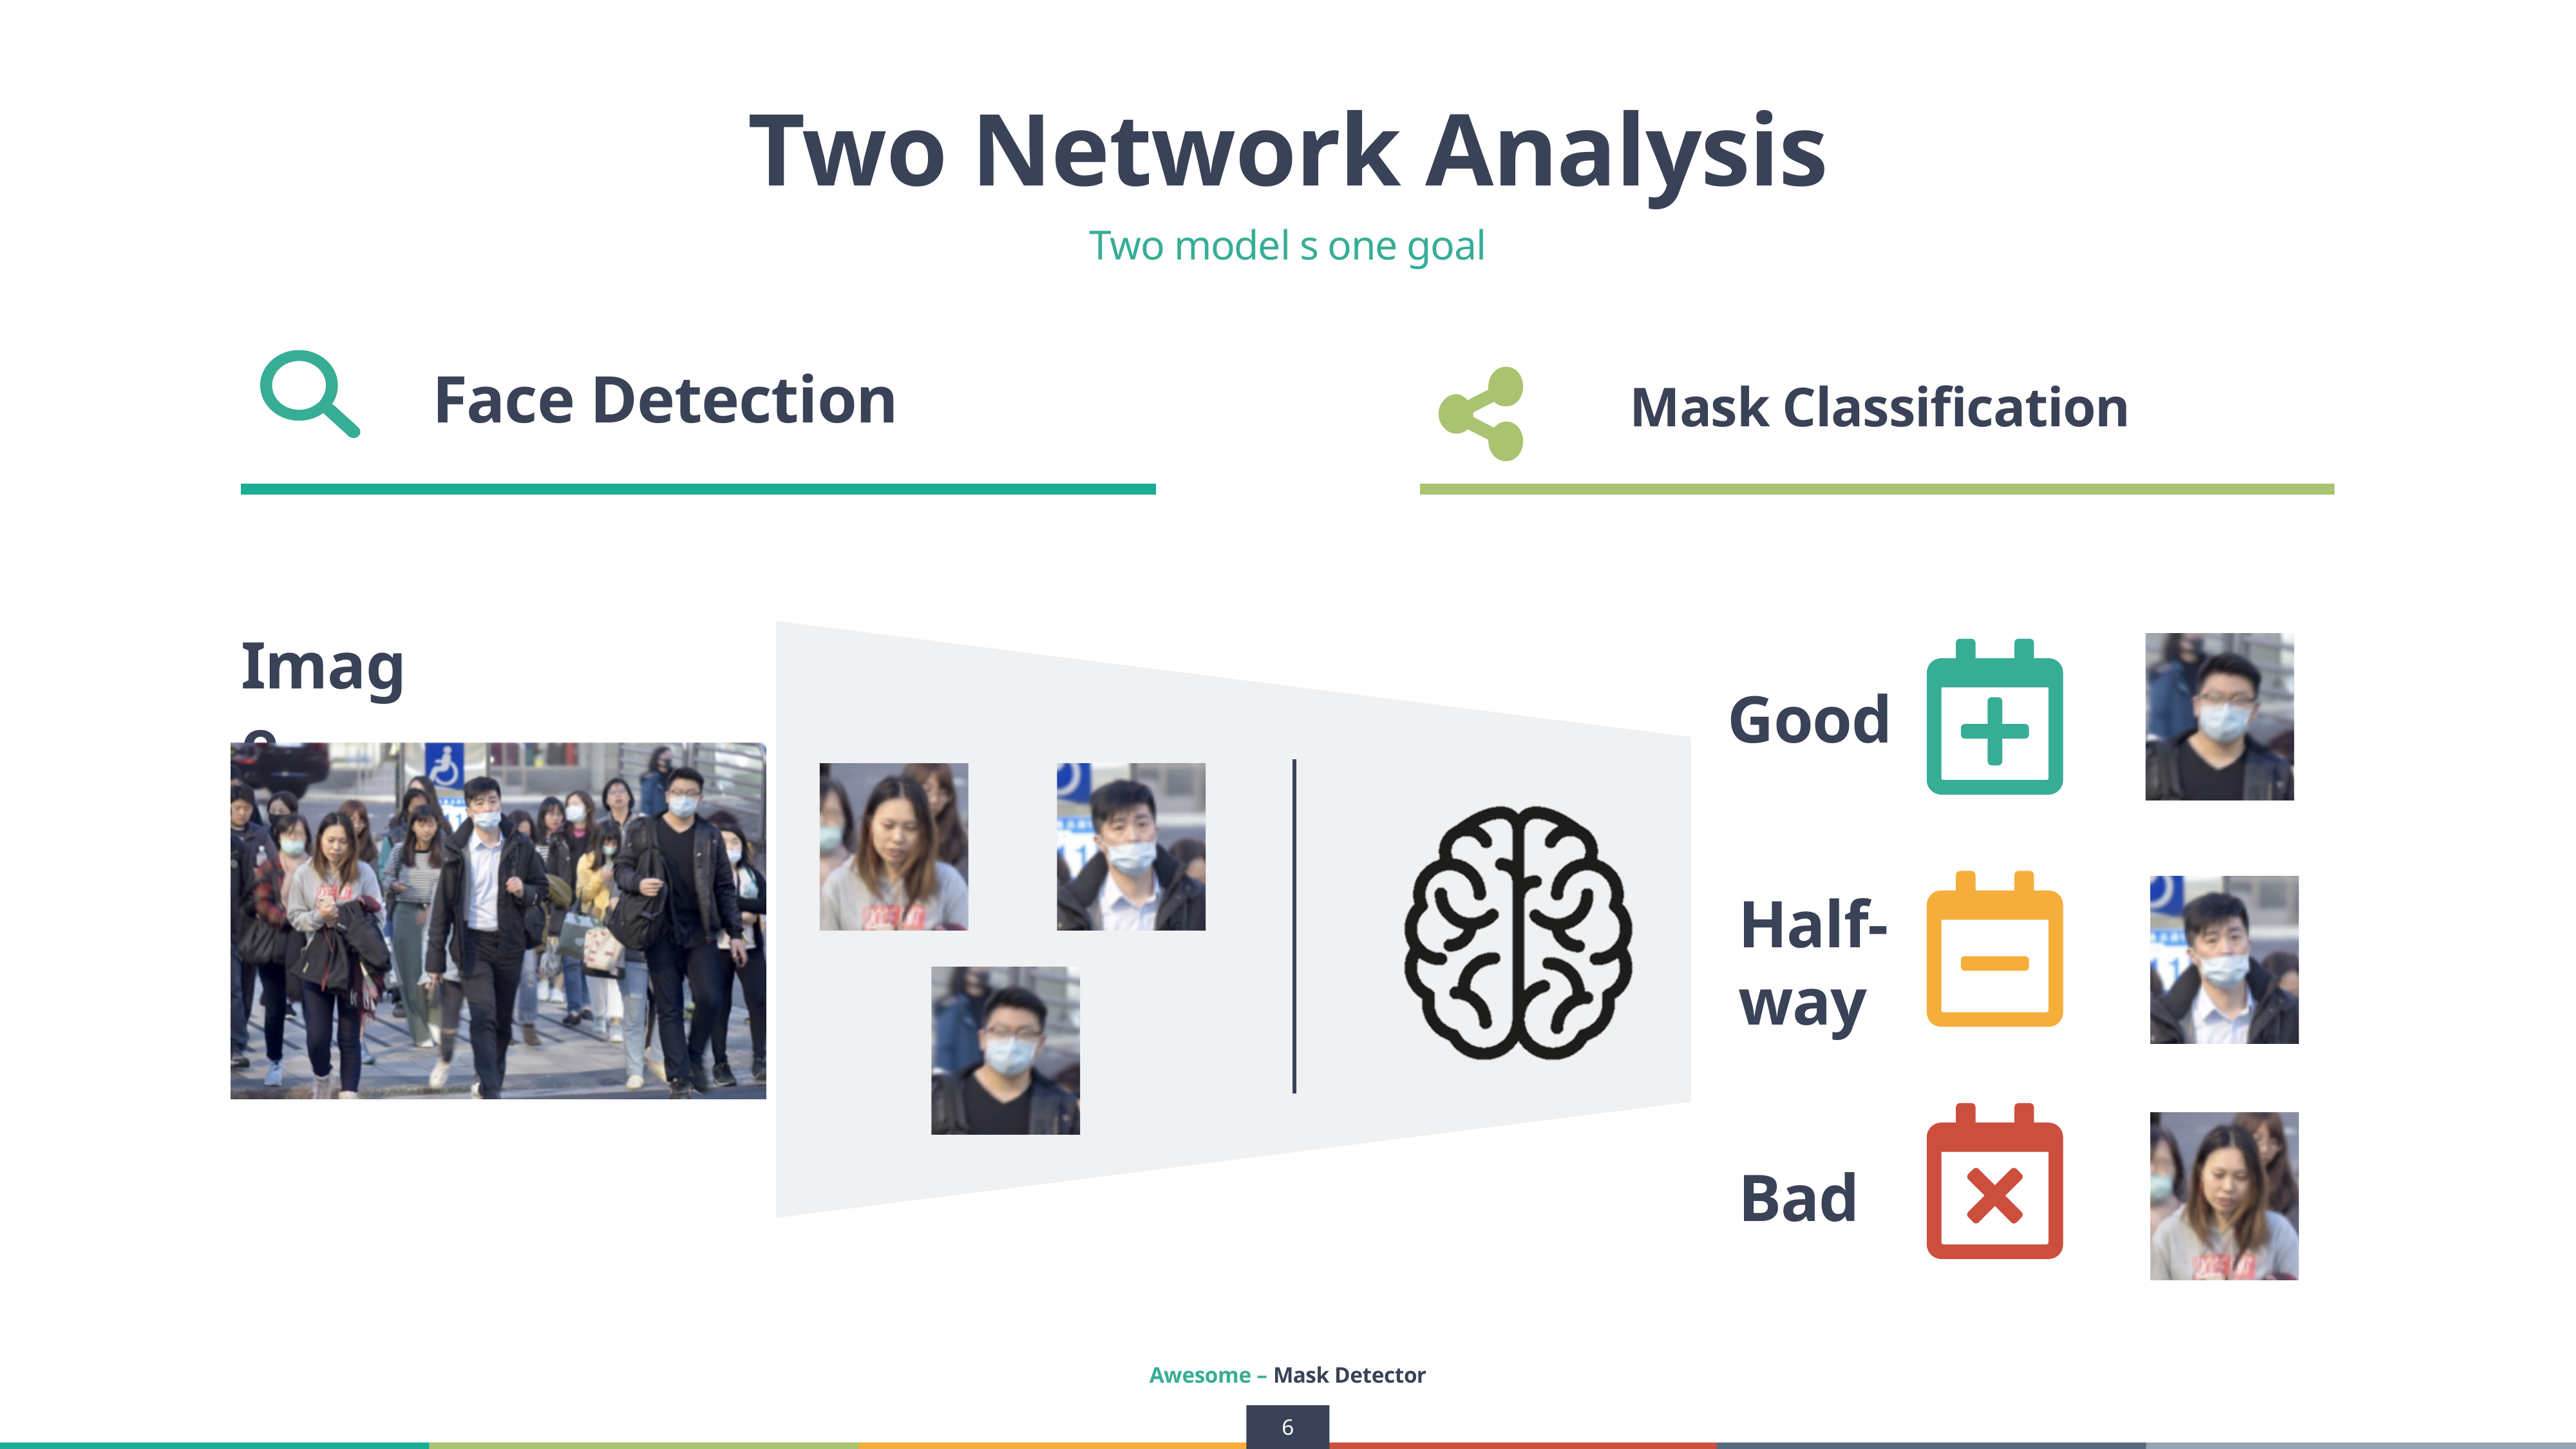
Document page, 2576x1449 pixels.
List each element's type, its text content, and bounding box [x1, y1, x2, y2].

picture [2150, 876, 2299, 1044]
slide_number 6 [1245, 1405, 1331, 1448]
picture [1346, 759, 1692, 1104]
picture [2145, 632, 2295, 801]
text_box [934, 462, 1533, 1378]
picture [819, 762, 969, 931]
text_box Face Detection [432, 358, 918, 436]
text_box Good [1727, 678, 1917, 756]
text_box [1926, 1103, 2063, 1260]
text_box Image [241, 624, 430, 743]
text_box Mask Classification [1629, 373, 2181, 438]
text_box [1438, 366, 1524, 462]
picture [931, 966, 1081, 1135]
text_box [1926, 638, 2063, 795]
picture [2150, 1112, 2299, 1280]
text_box Bad [1738, 1157, 1927, 1235]
picture [231, 743, 766, 1099]
text_box Half-way [1738, 883, 1927, 1038]
text_box [260, 350, 361, 439]
text_box Two Network Analysis [310, 93, 2266, 206]
picture [1057, 762, 1206, 931]
text_box [1927, 871, 2063, 1027]
text_box Two model s one goal [723, 220, 1853, 269]
